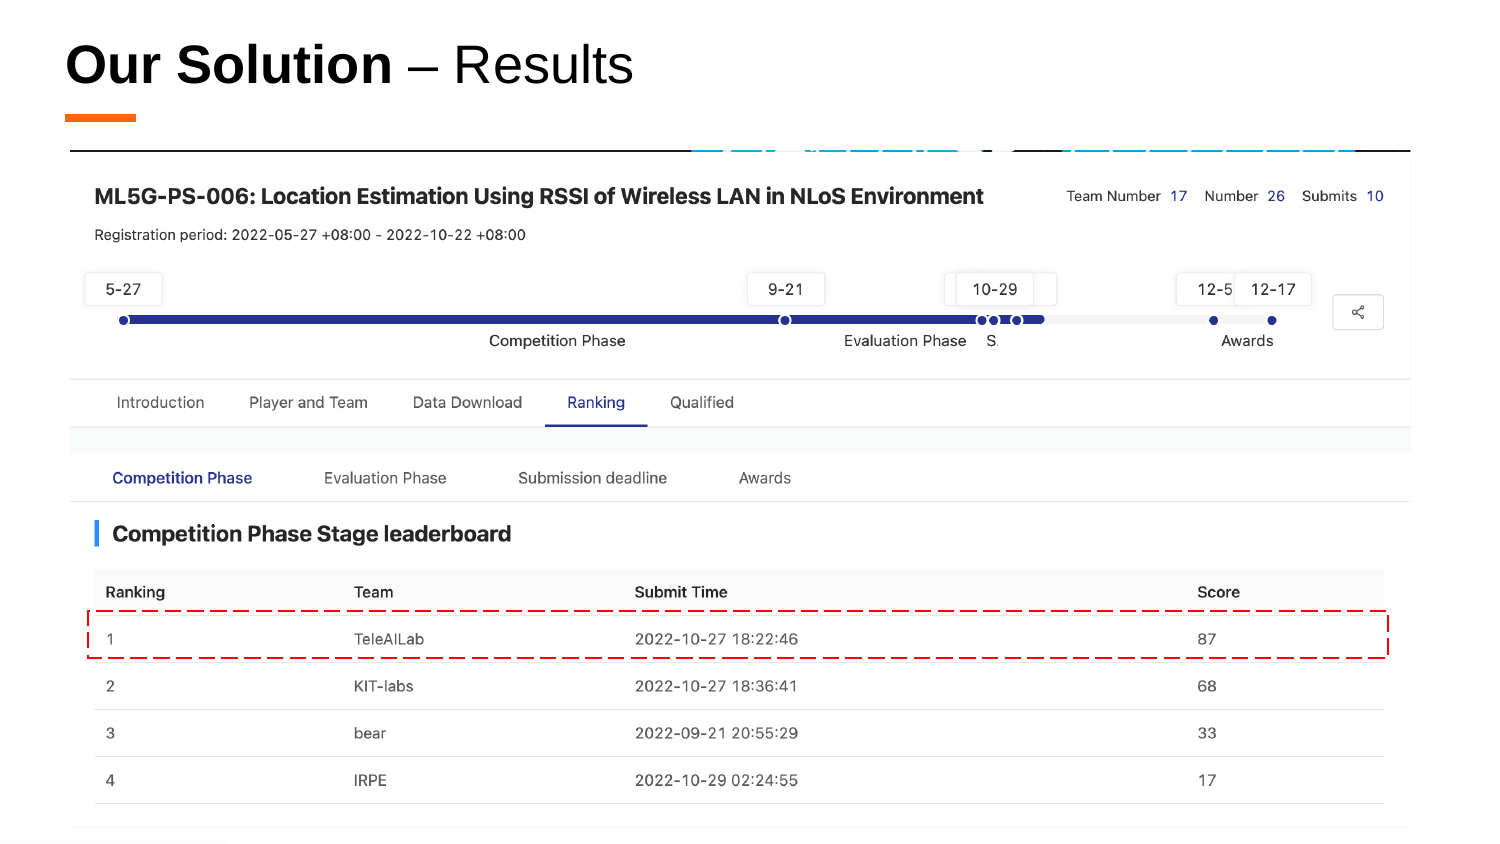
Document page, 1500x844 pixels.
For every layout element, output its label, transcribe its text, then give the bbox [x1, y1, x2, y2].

title Our Solution – Results [64, 0, 1459, 95]
picture [70, 150, 1411, 828]
